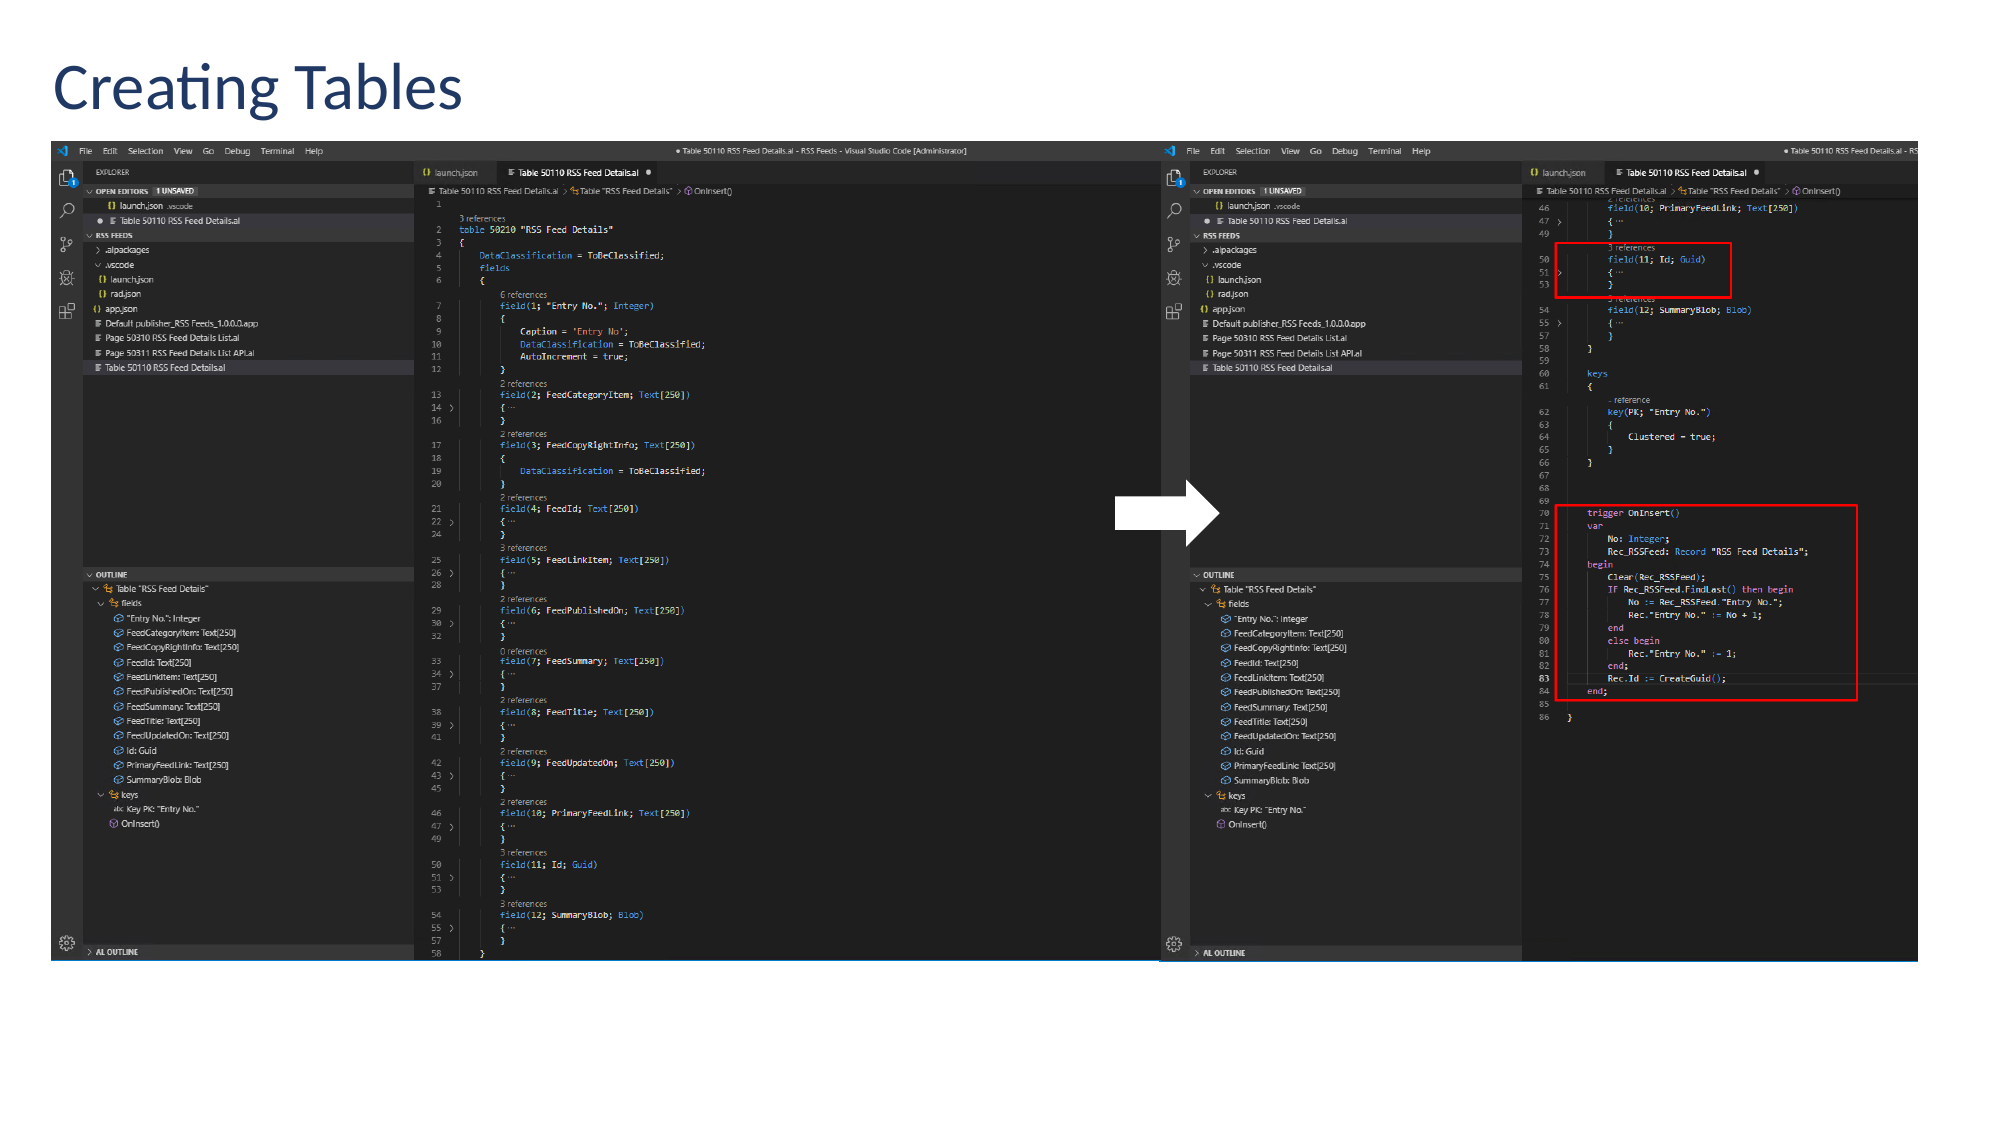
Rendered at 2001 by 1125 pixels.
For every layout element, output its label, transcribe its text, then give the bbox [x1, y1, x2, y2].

picture [51, 141, 1918, 962]
text_box Creating Tables [39, 35, 1961, 130]
